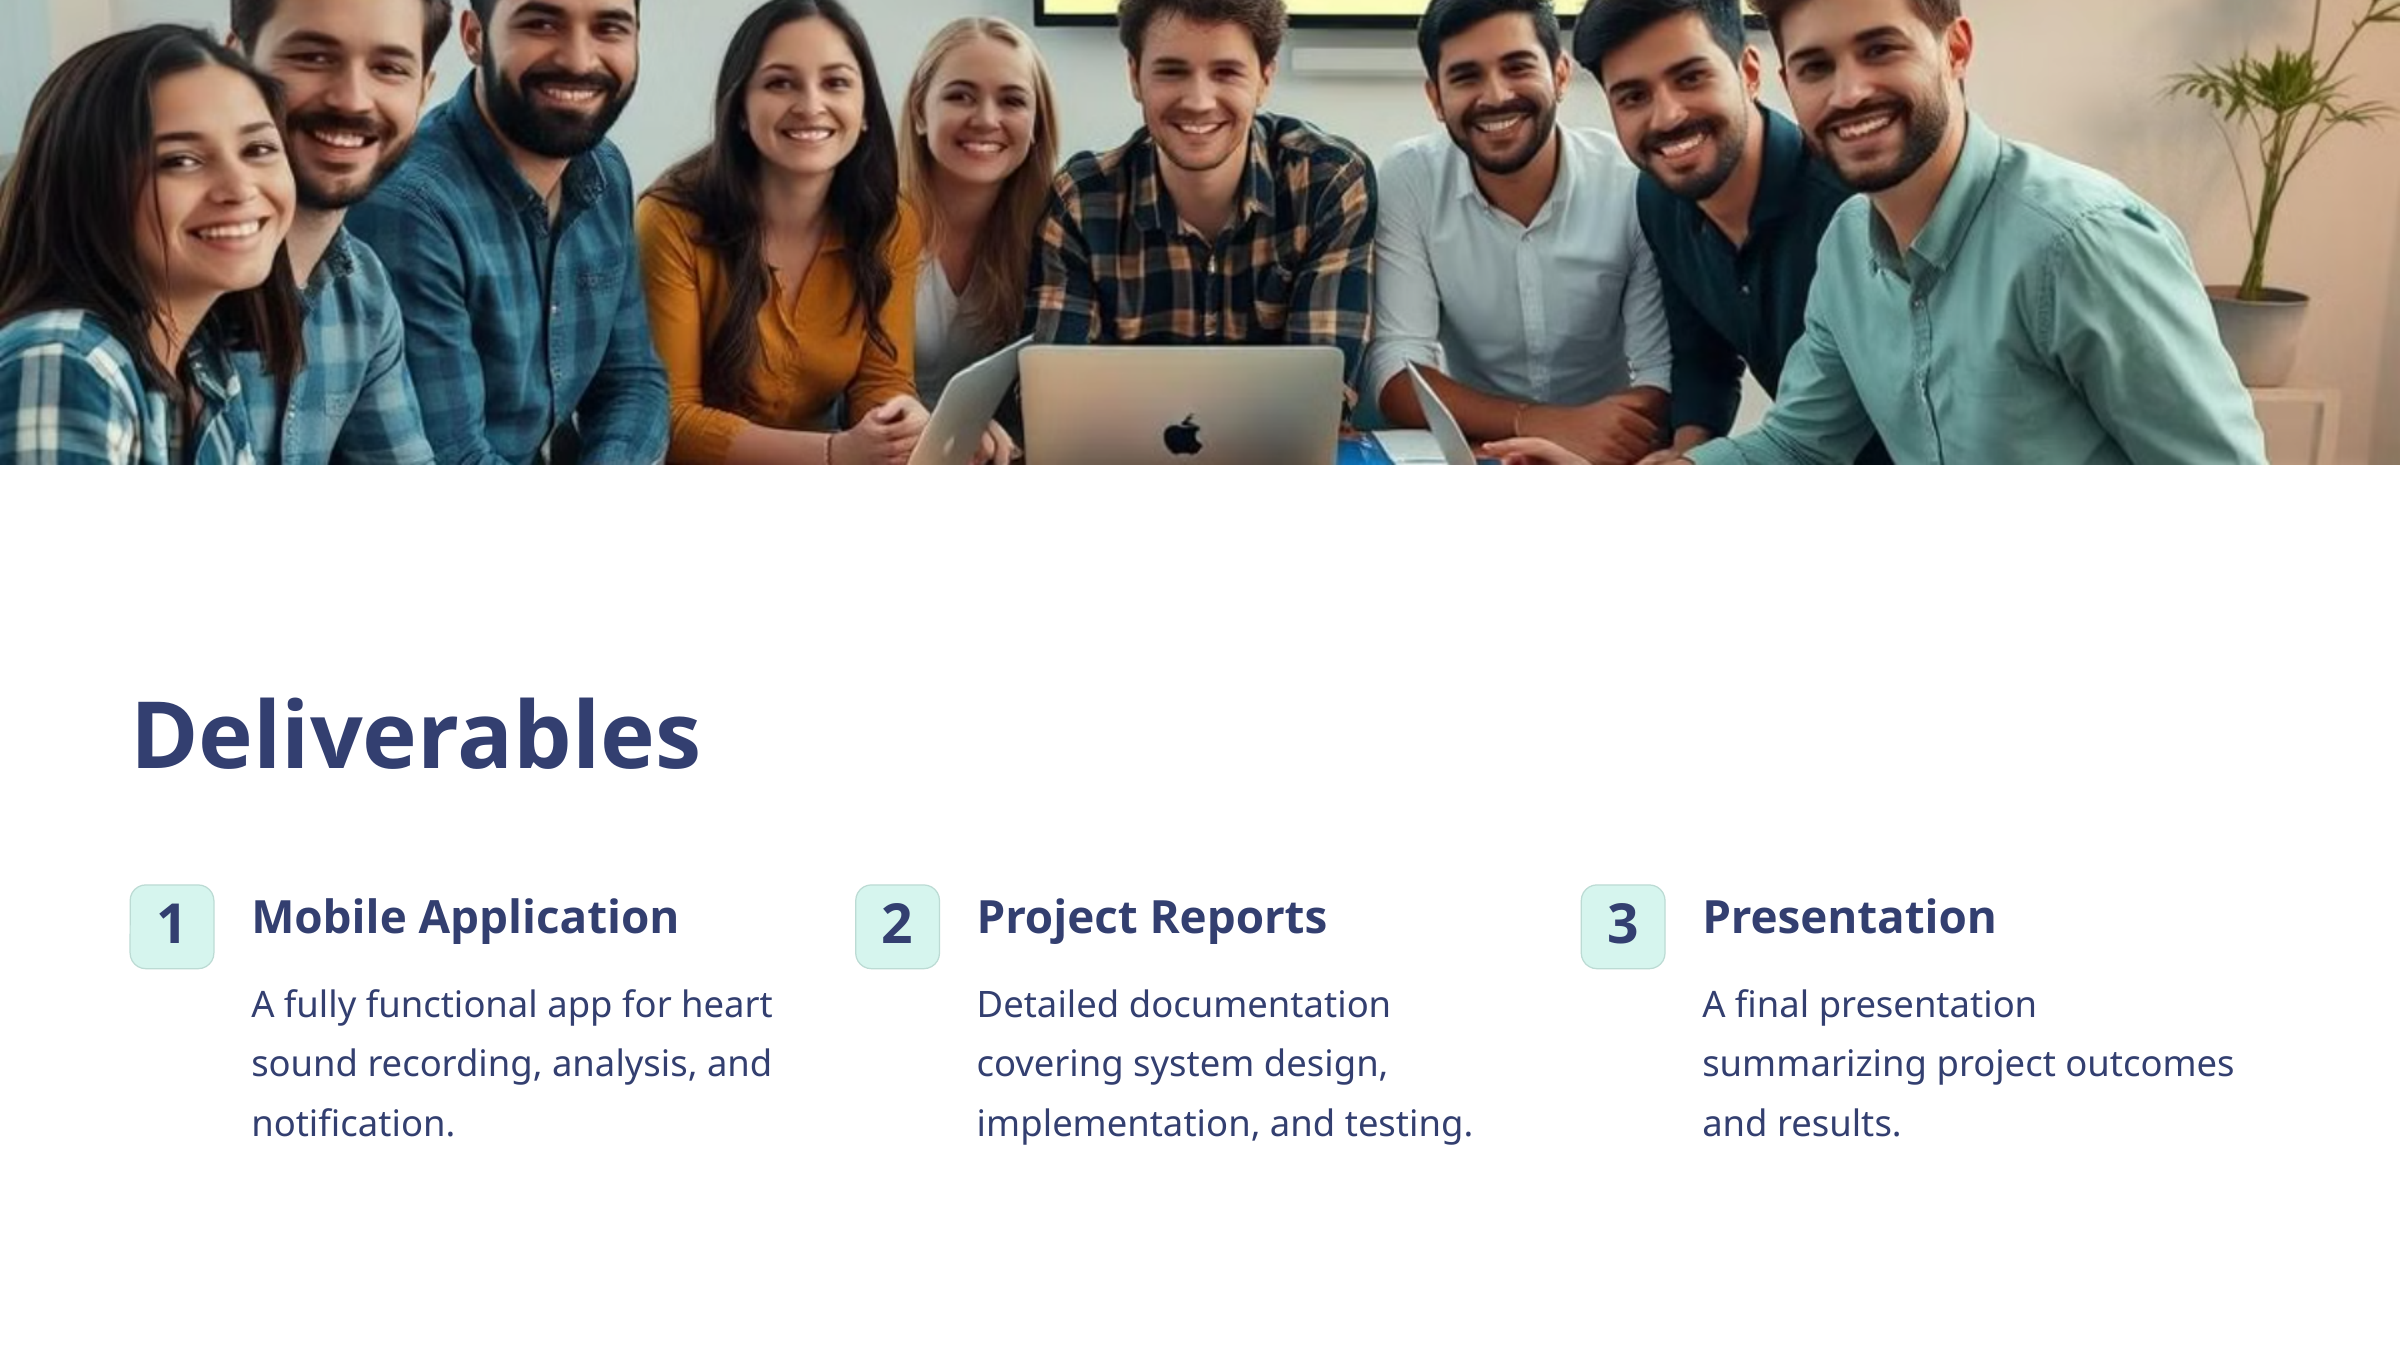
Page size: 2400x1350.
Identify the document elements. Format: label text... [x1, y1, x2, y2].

text_box 2 [874, 898, 921, 955]
text_box Deliverables [130, 671, 1061, 788]
text_box A final presentation summarizing project outcomes and results. [1702, 965, 2270, 1144]
text_box [855, 884, 940, 969]
picture [0, 0, 2400, 466]
text_box Detailed documentation covering system design, implementation, and testing. [976, 965, 1545, 1144]
text_box Presentation [1702, 884, 2168, 943]
text_box 3 [1599, 898, 1647, 955]
text_box Mobile Application [251, 884, 796, 943]
text_box Project Reports [976, 884, 1442, 943]
text_box [130, 884, 214, 969]
text_box A fully functional app for heart sound recording, analysis, and notification. [251, 965, 819, 1144]
text_box 1 [157, 898, 187, 955]
text_box [1581, 884, 1666, 969]
